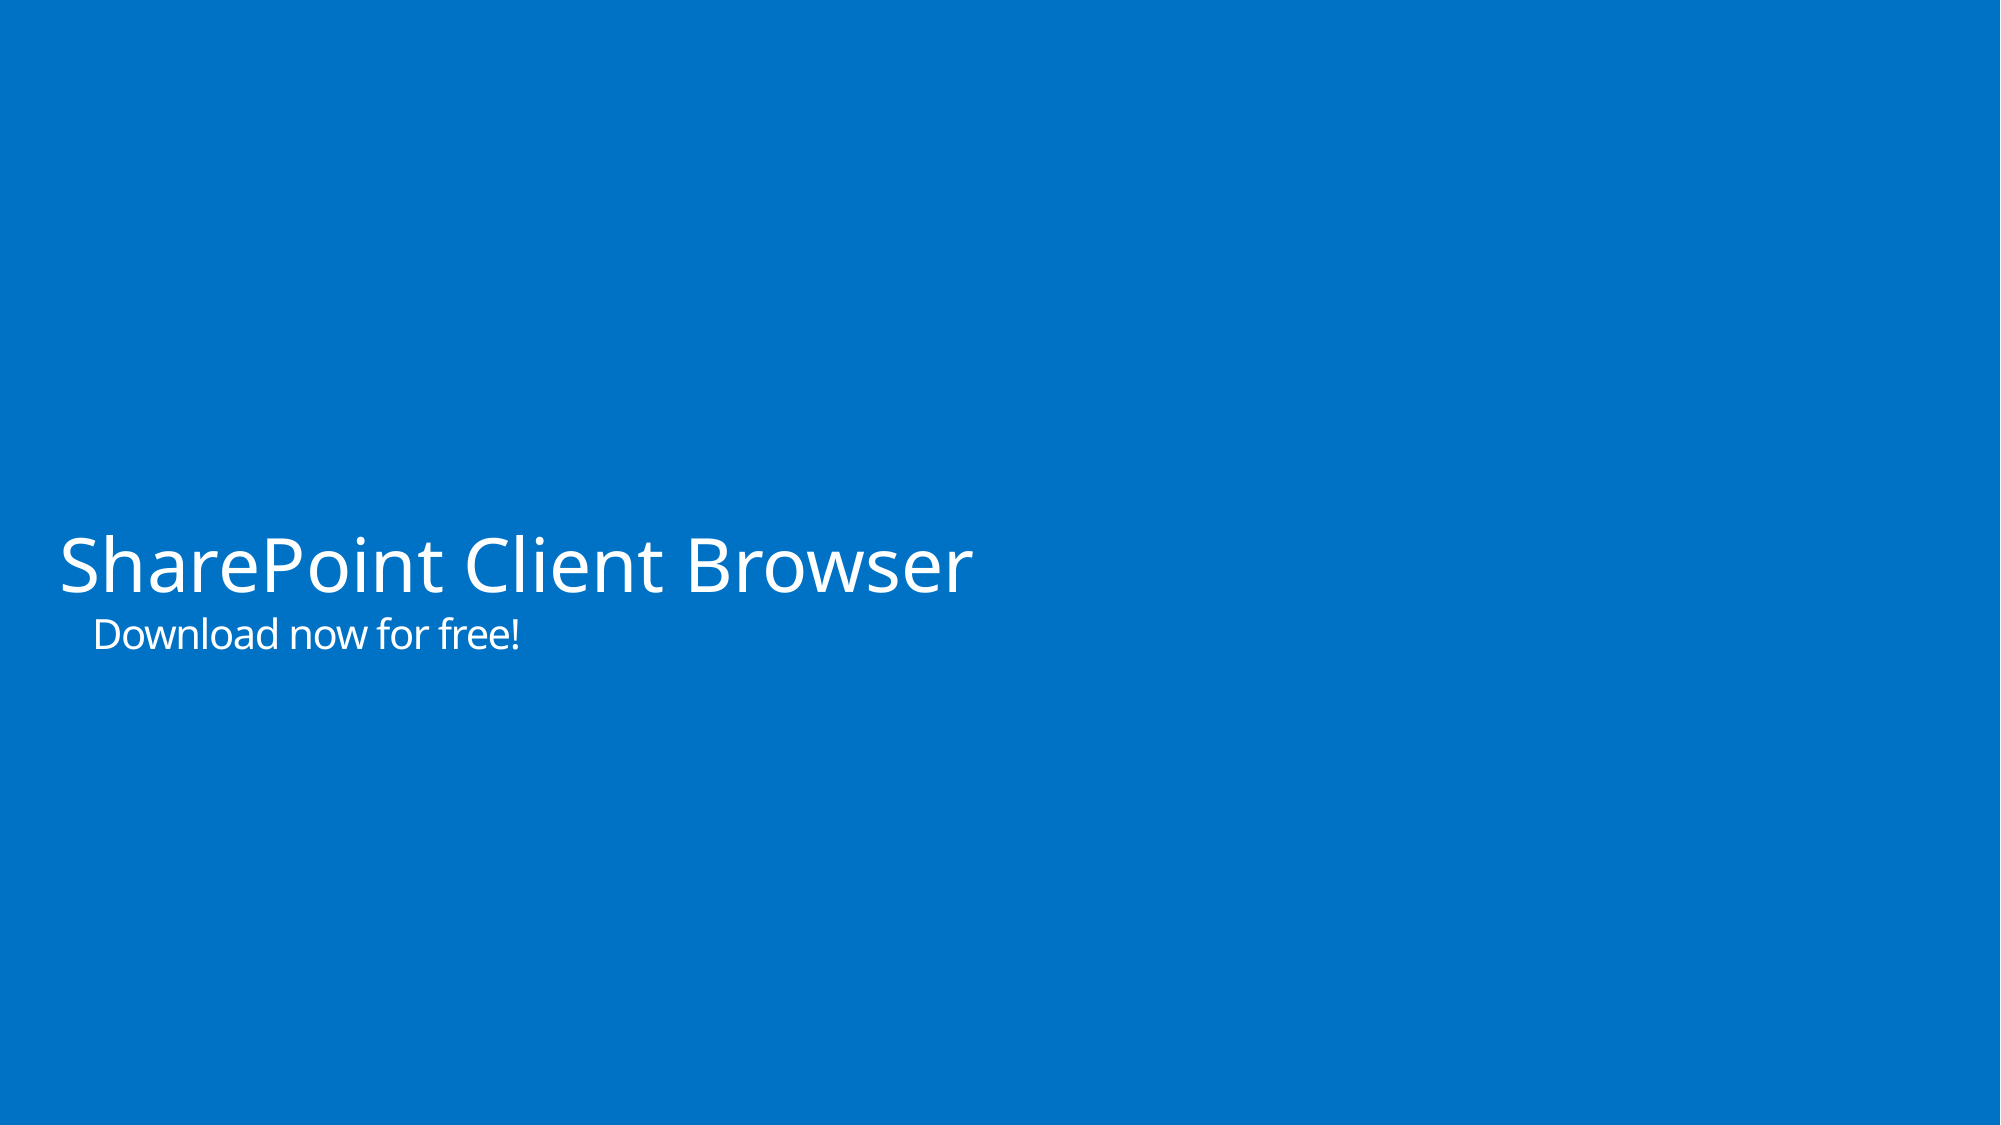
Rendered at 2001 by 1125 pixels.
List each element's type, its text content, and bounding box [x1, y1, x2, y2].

text_box Download now for free! [92, 607, 521, 658]
text_box SharePoint Client Browser [59, 517, 976, 608]
